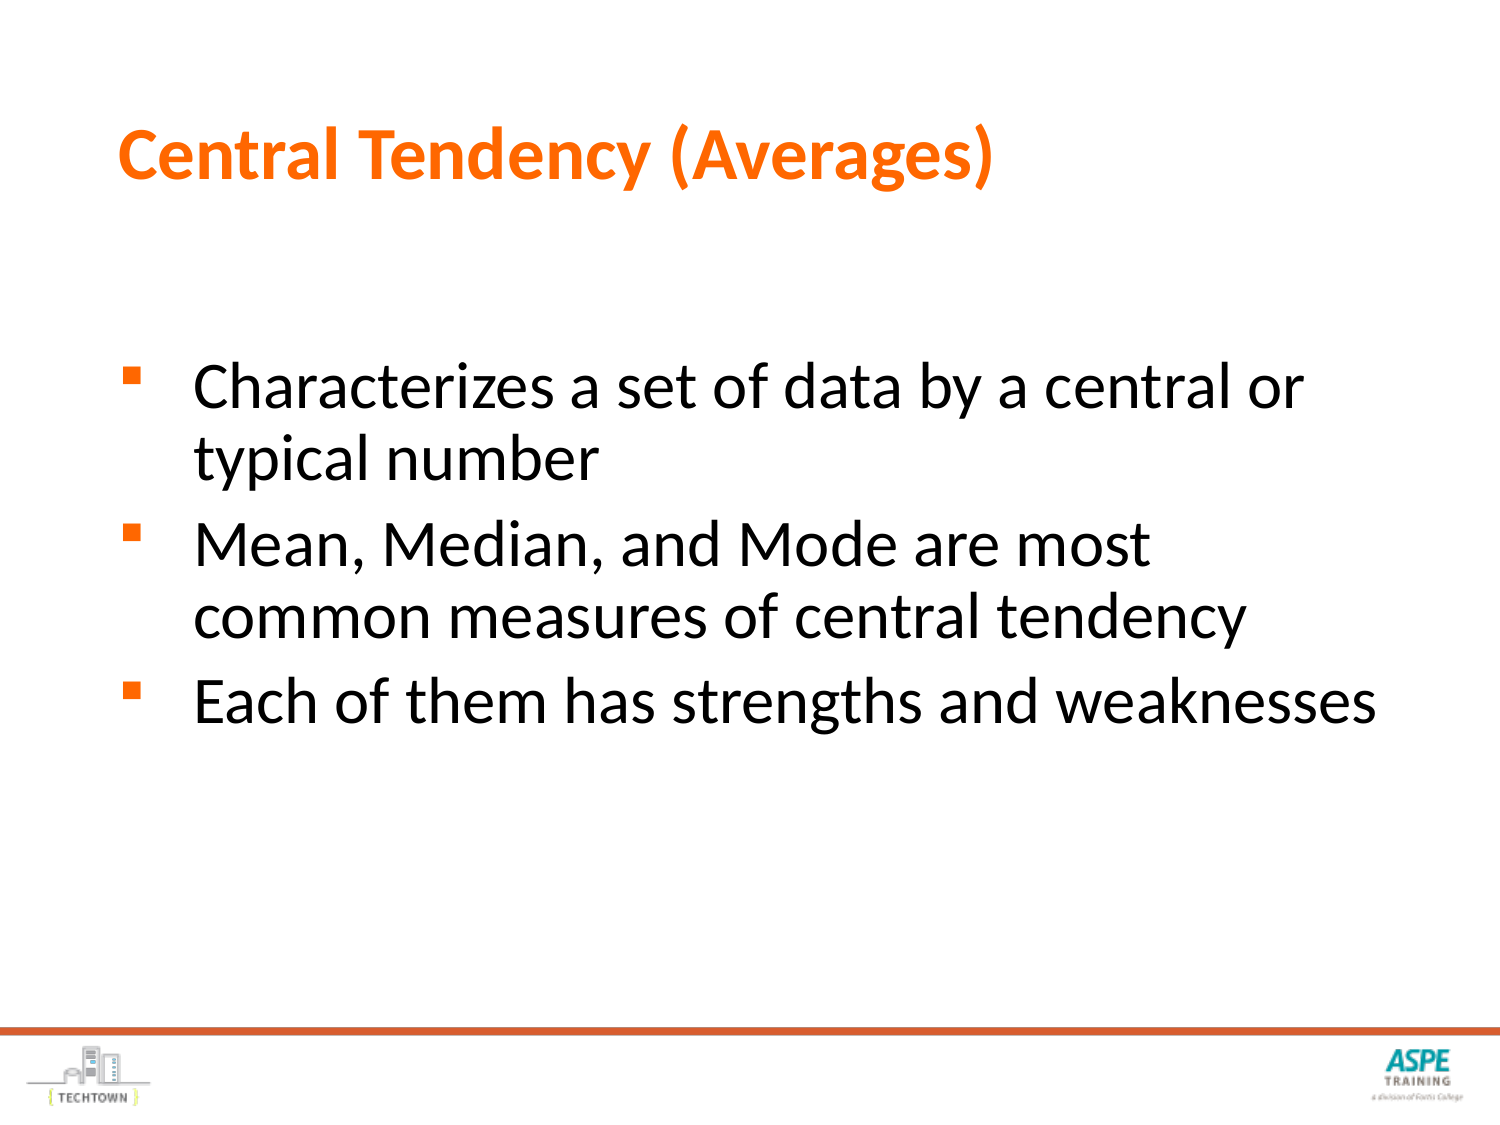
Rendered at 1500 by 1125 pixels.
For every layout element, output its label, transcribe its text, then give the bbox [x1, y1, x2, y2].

list Characterizes a set of data by a central or typical number Mean, Median, and Mode are most common measures of central tendency Each of them has strengths and weaknesses [103, 249, 1397, 1014]
title Central Tendency (Averages) [103, 59, 1397, 249]
